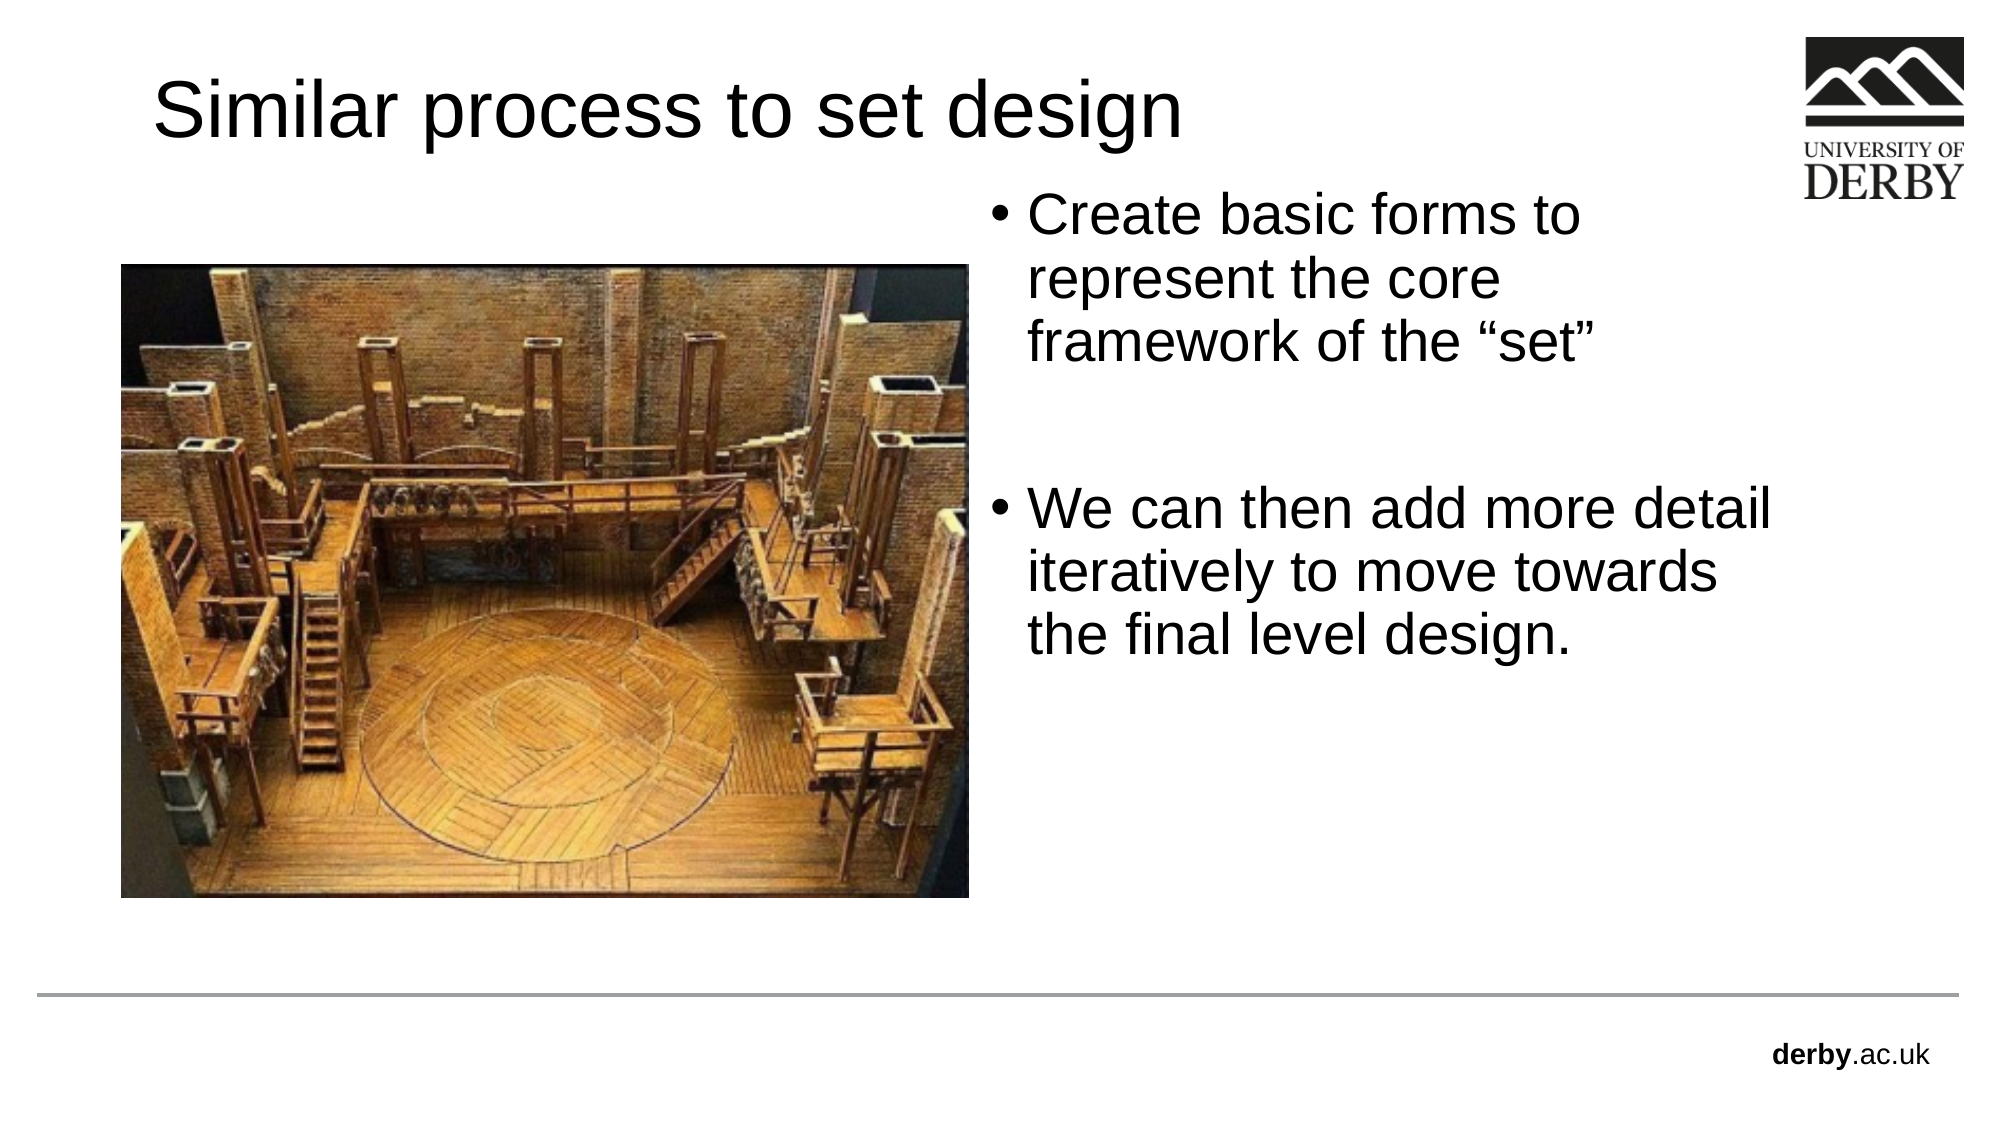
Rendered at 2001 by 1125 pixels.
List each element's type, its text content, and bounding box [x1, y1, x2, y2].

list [121, 264, 969, 898]
title Similar process to set design [137, 59, 1791, 163]
picture [1804, 37, 1964, 199]
list Create basic forms to represent the core framework of the “set” We can then add more detail iteratively to move towards the final level design. [975, 177, 1791, 985]
